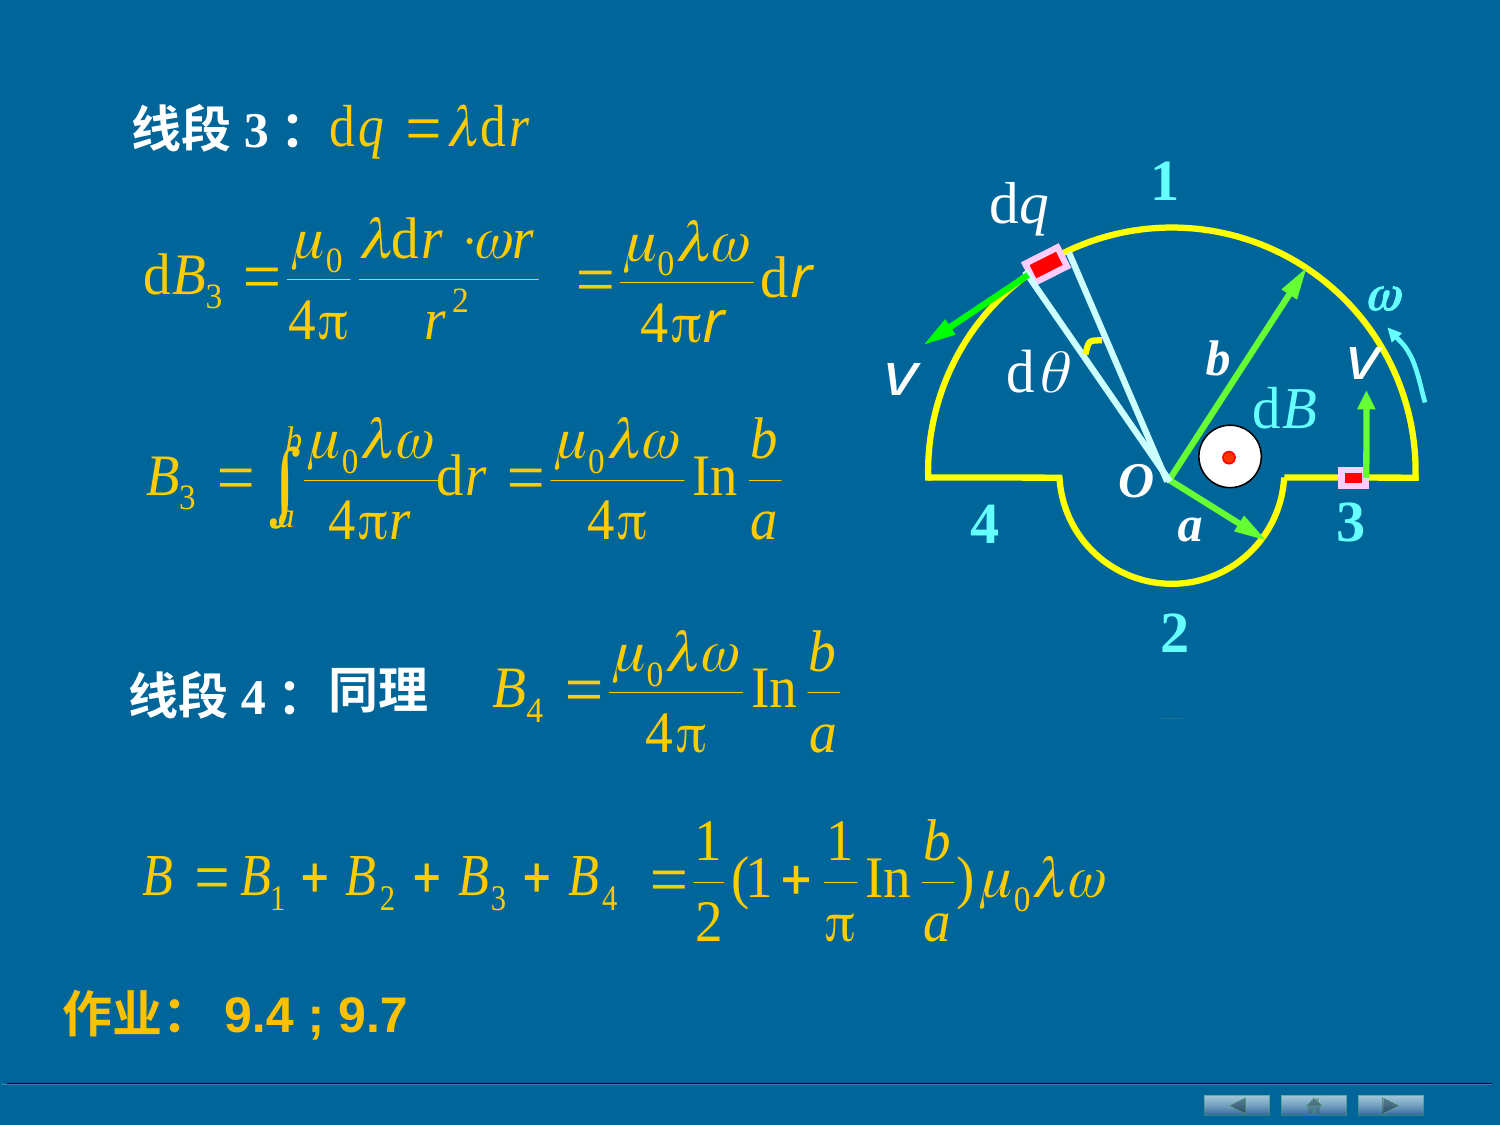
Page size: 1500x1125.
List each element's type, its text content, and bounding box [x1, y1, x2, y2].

text_box 线段4： [114, 656, 343, 732]
text_box 作业：9.4 ; 9.7 [47, 974, 437, 1050]
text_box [1249, 374, 1322, 434]
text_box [137, 844, 623, 916]
text_box 线段3： [116, 90, 346, 165]
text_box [887, 134, 1429, 719]
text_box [1349, 336, 1388, 479]
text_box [141, 408, 786, 545]
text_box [1198, 424, 1262, 488]
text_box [487, 621, 844, 757]
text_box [140, 207, 544, 344]
text_box 同理 [313, 650, 443, 726]
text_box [569, 210, 825, 347]
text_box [643, 810, 1113, 947]
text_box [327, 99, 538, 165]
